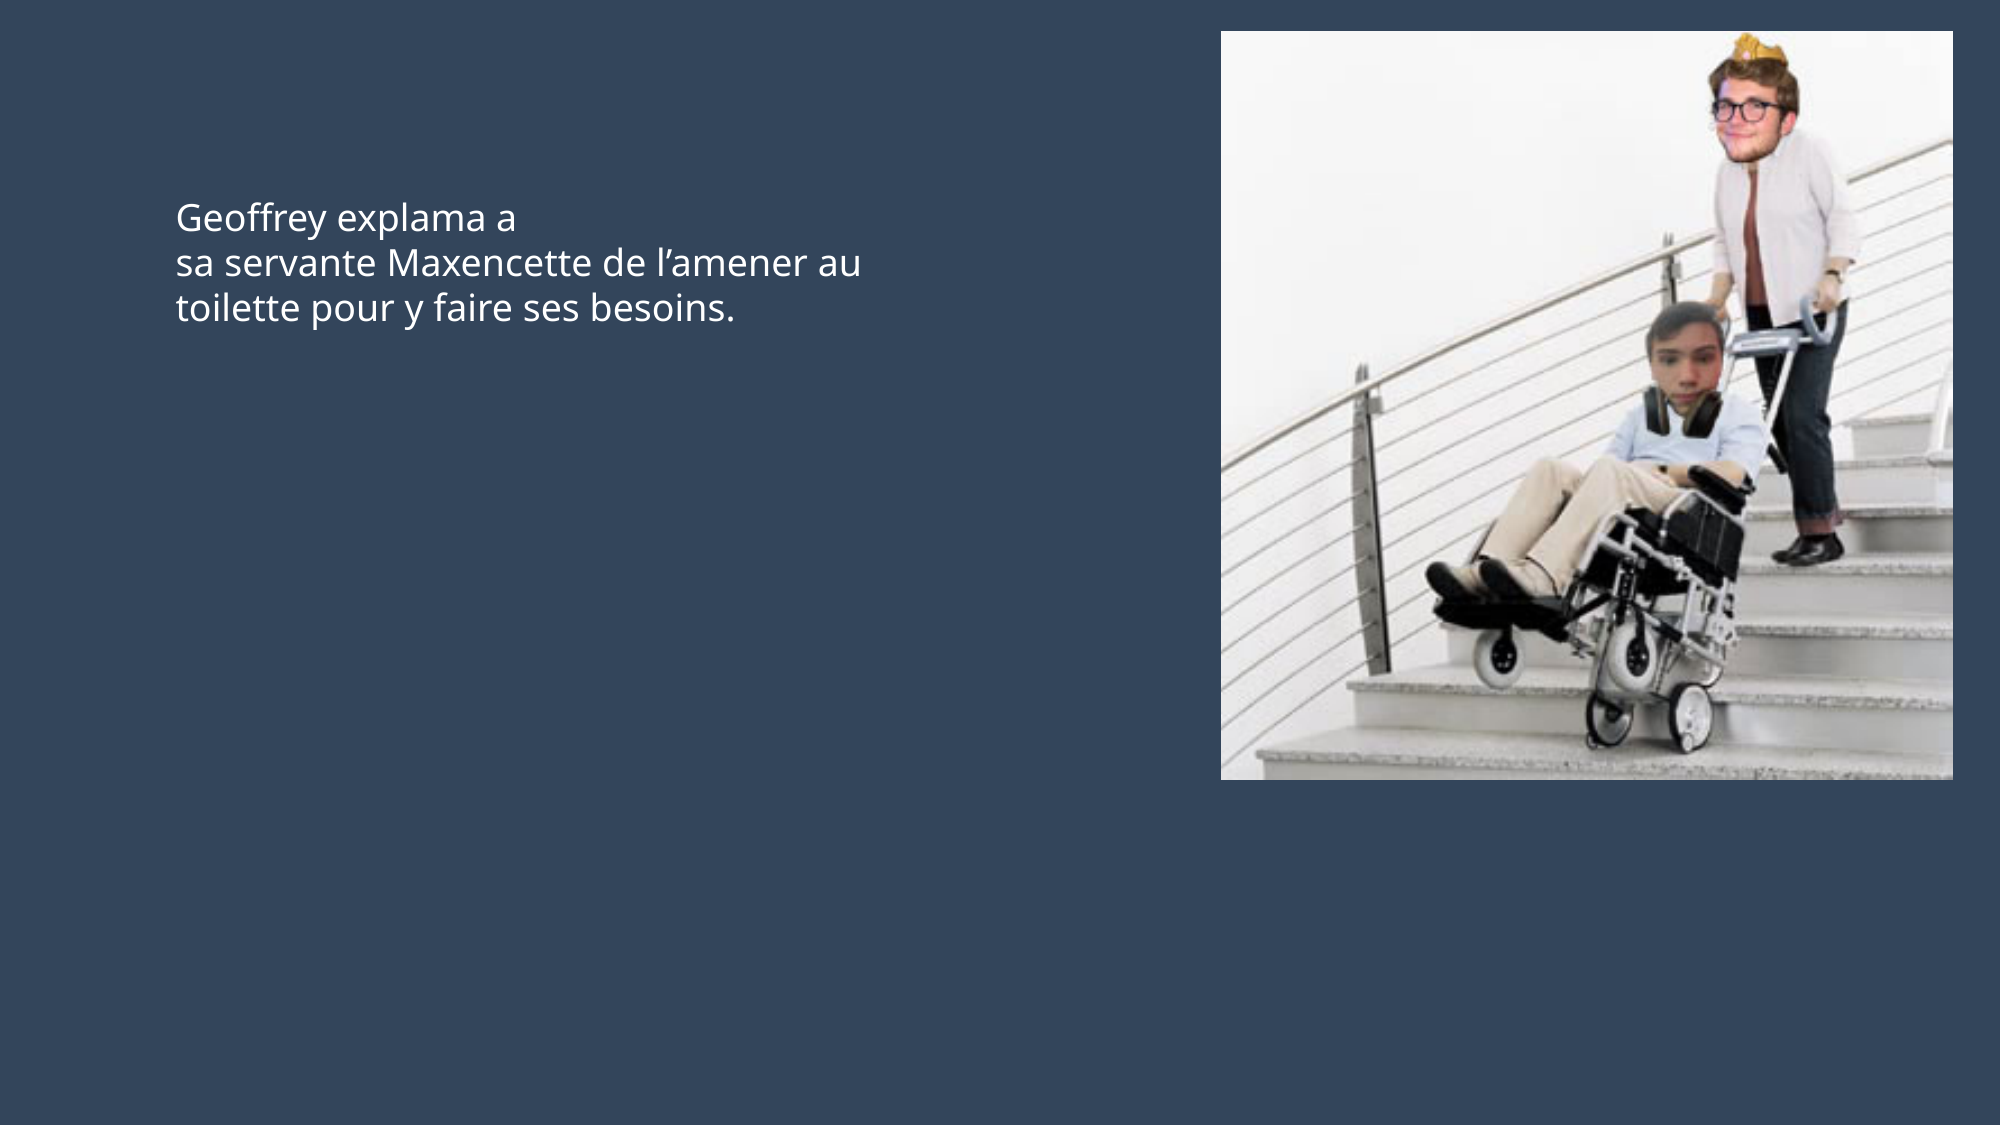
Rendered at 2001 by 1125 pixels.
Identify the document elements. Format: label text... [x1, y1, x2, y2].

picture [1221, 31, 1953, 780]
text_box Geoffrey explama a sa servante Maxencette de l’amener au toilette pour y faire ses besoins. [160, 186, 943, 337]
